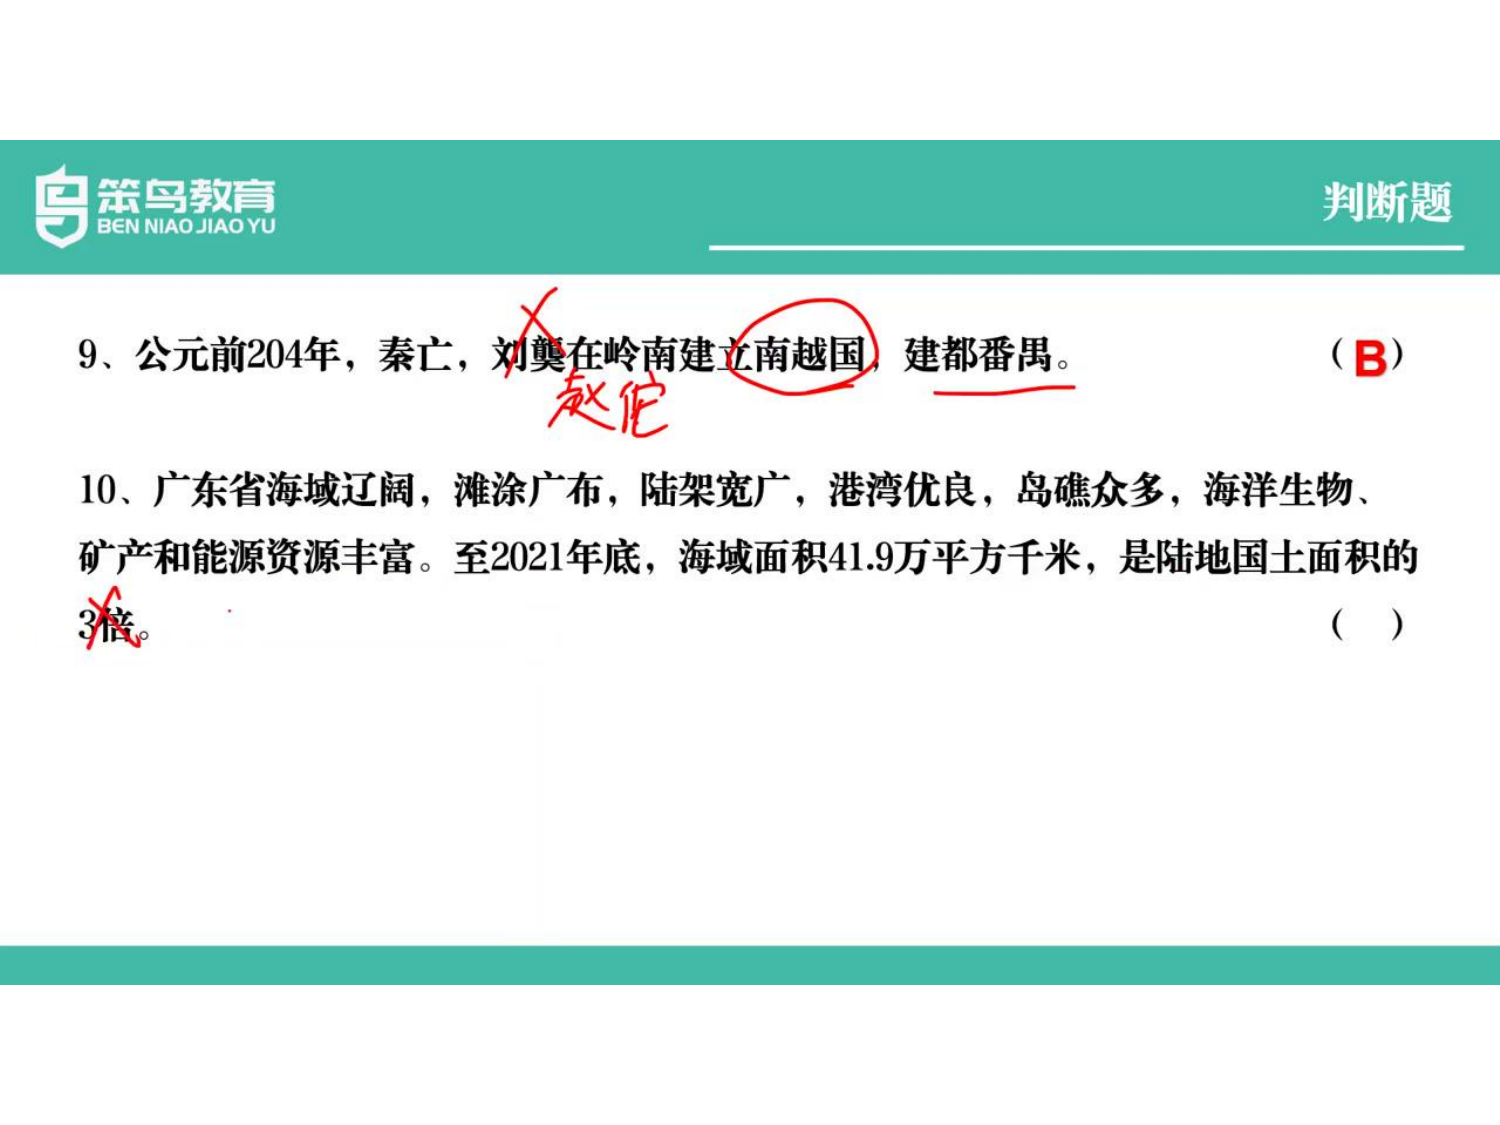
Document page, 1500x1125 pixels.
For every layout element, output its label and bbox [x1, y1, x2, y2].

picture [0, 140, 1500, 985]
